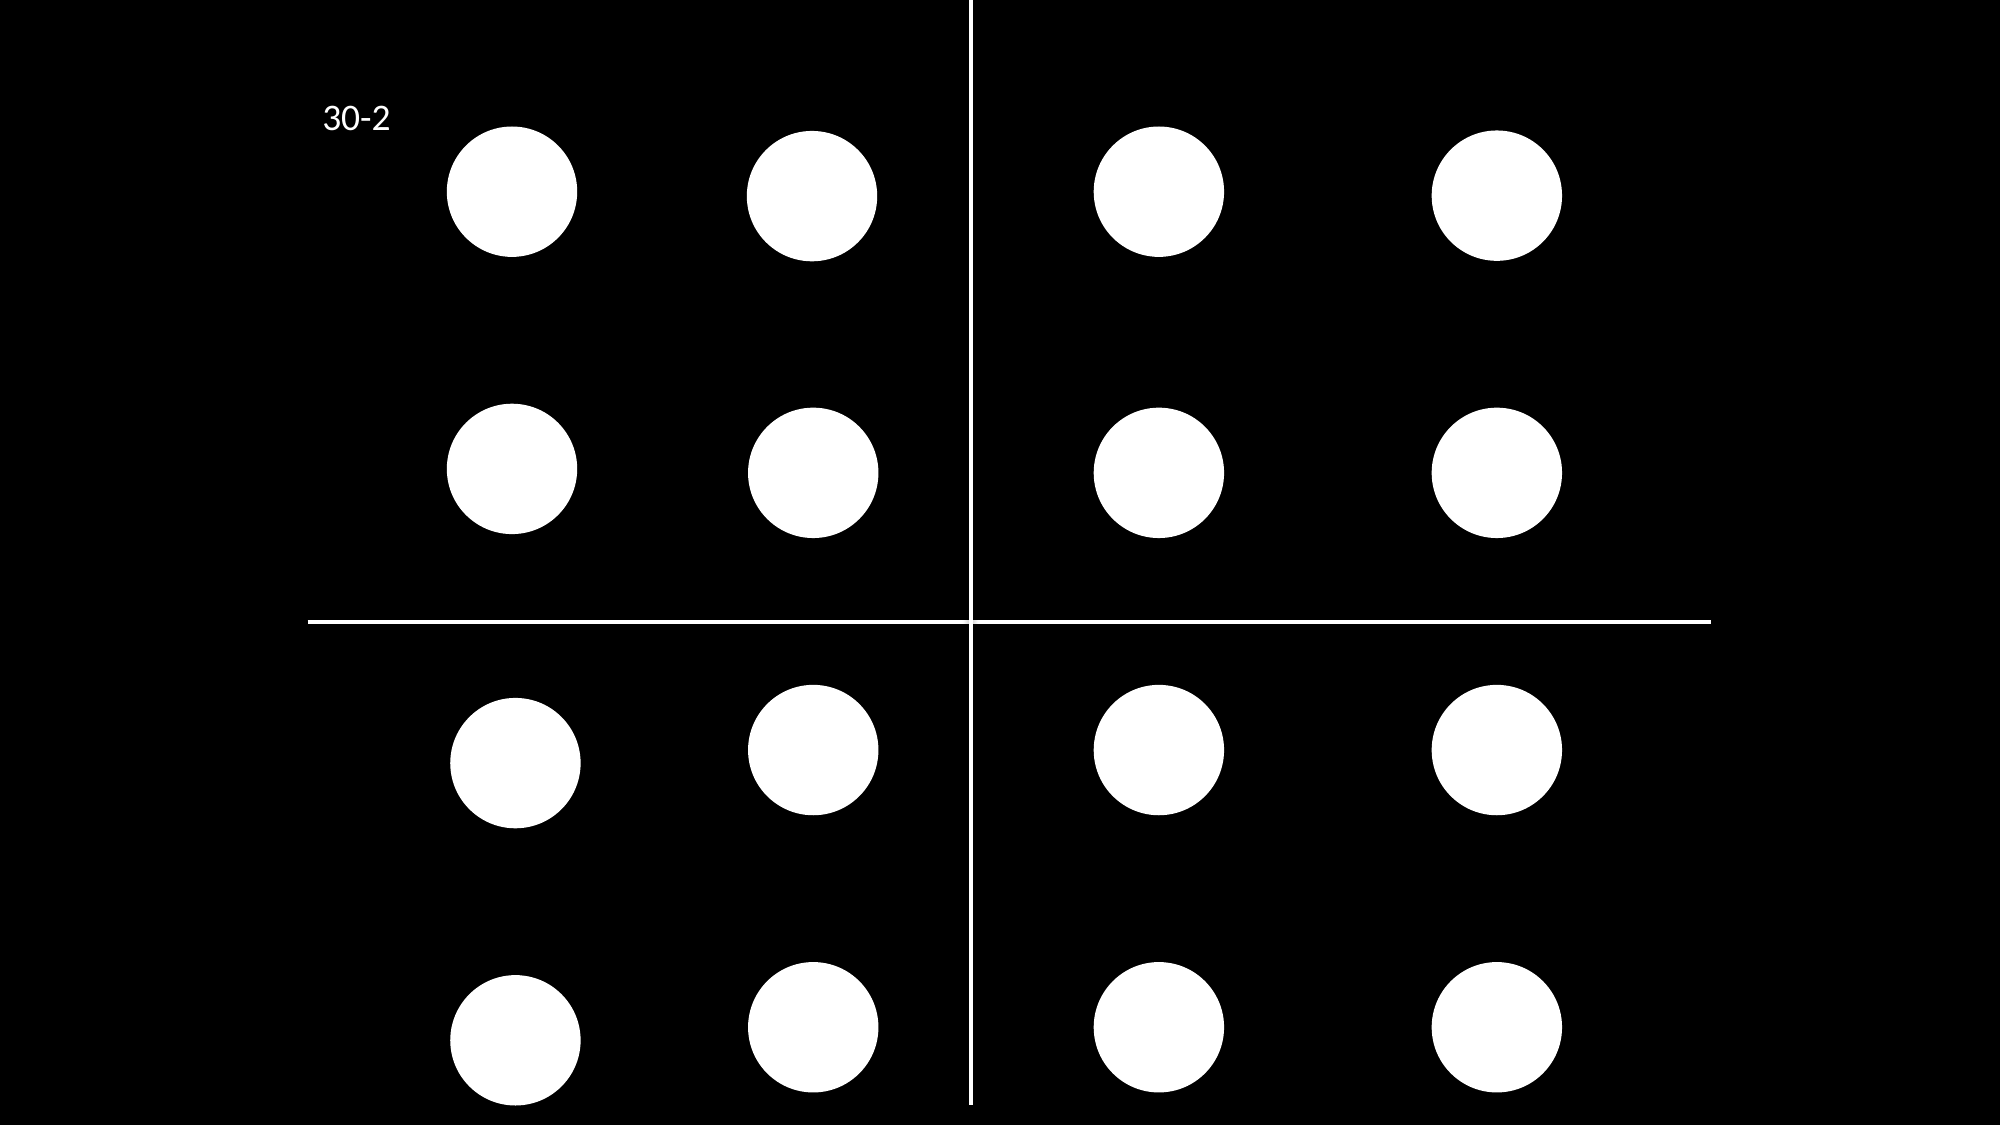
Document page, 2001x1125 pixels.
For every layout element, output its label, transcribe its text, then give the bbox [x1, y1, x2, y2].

text_box [1431, 962, 1563, 1093]
text_box [748, 962, 879, 1093]
text_box [1431, 407, 1563, 539]
text_box [446, 403, 578, 535]
text_box [450, 975, 581, 1106]
text_box [446, 126, 578, 257]
text_box [748, 684, 879, 816]
text_box [1093, 126, 1225, 257]
text_box [746, 130, 878, 262]
text_box [1093, 684, 1225, 816]
text_box 30-2 [307, 85, 474, 191]
text_box [1431, 130, 1563, 261]
text_box [450, 697, 581, 829]
text_box [1093, 407, 1225, 539]
text_box [1093, 962, 1225, 1093]
text_box [1431, 684, 1563, 816]
text_box [748, 407, 879, 539]
